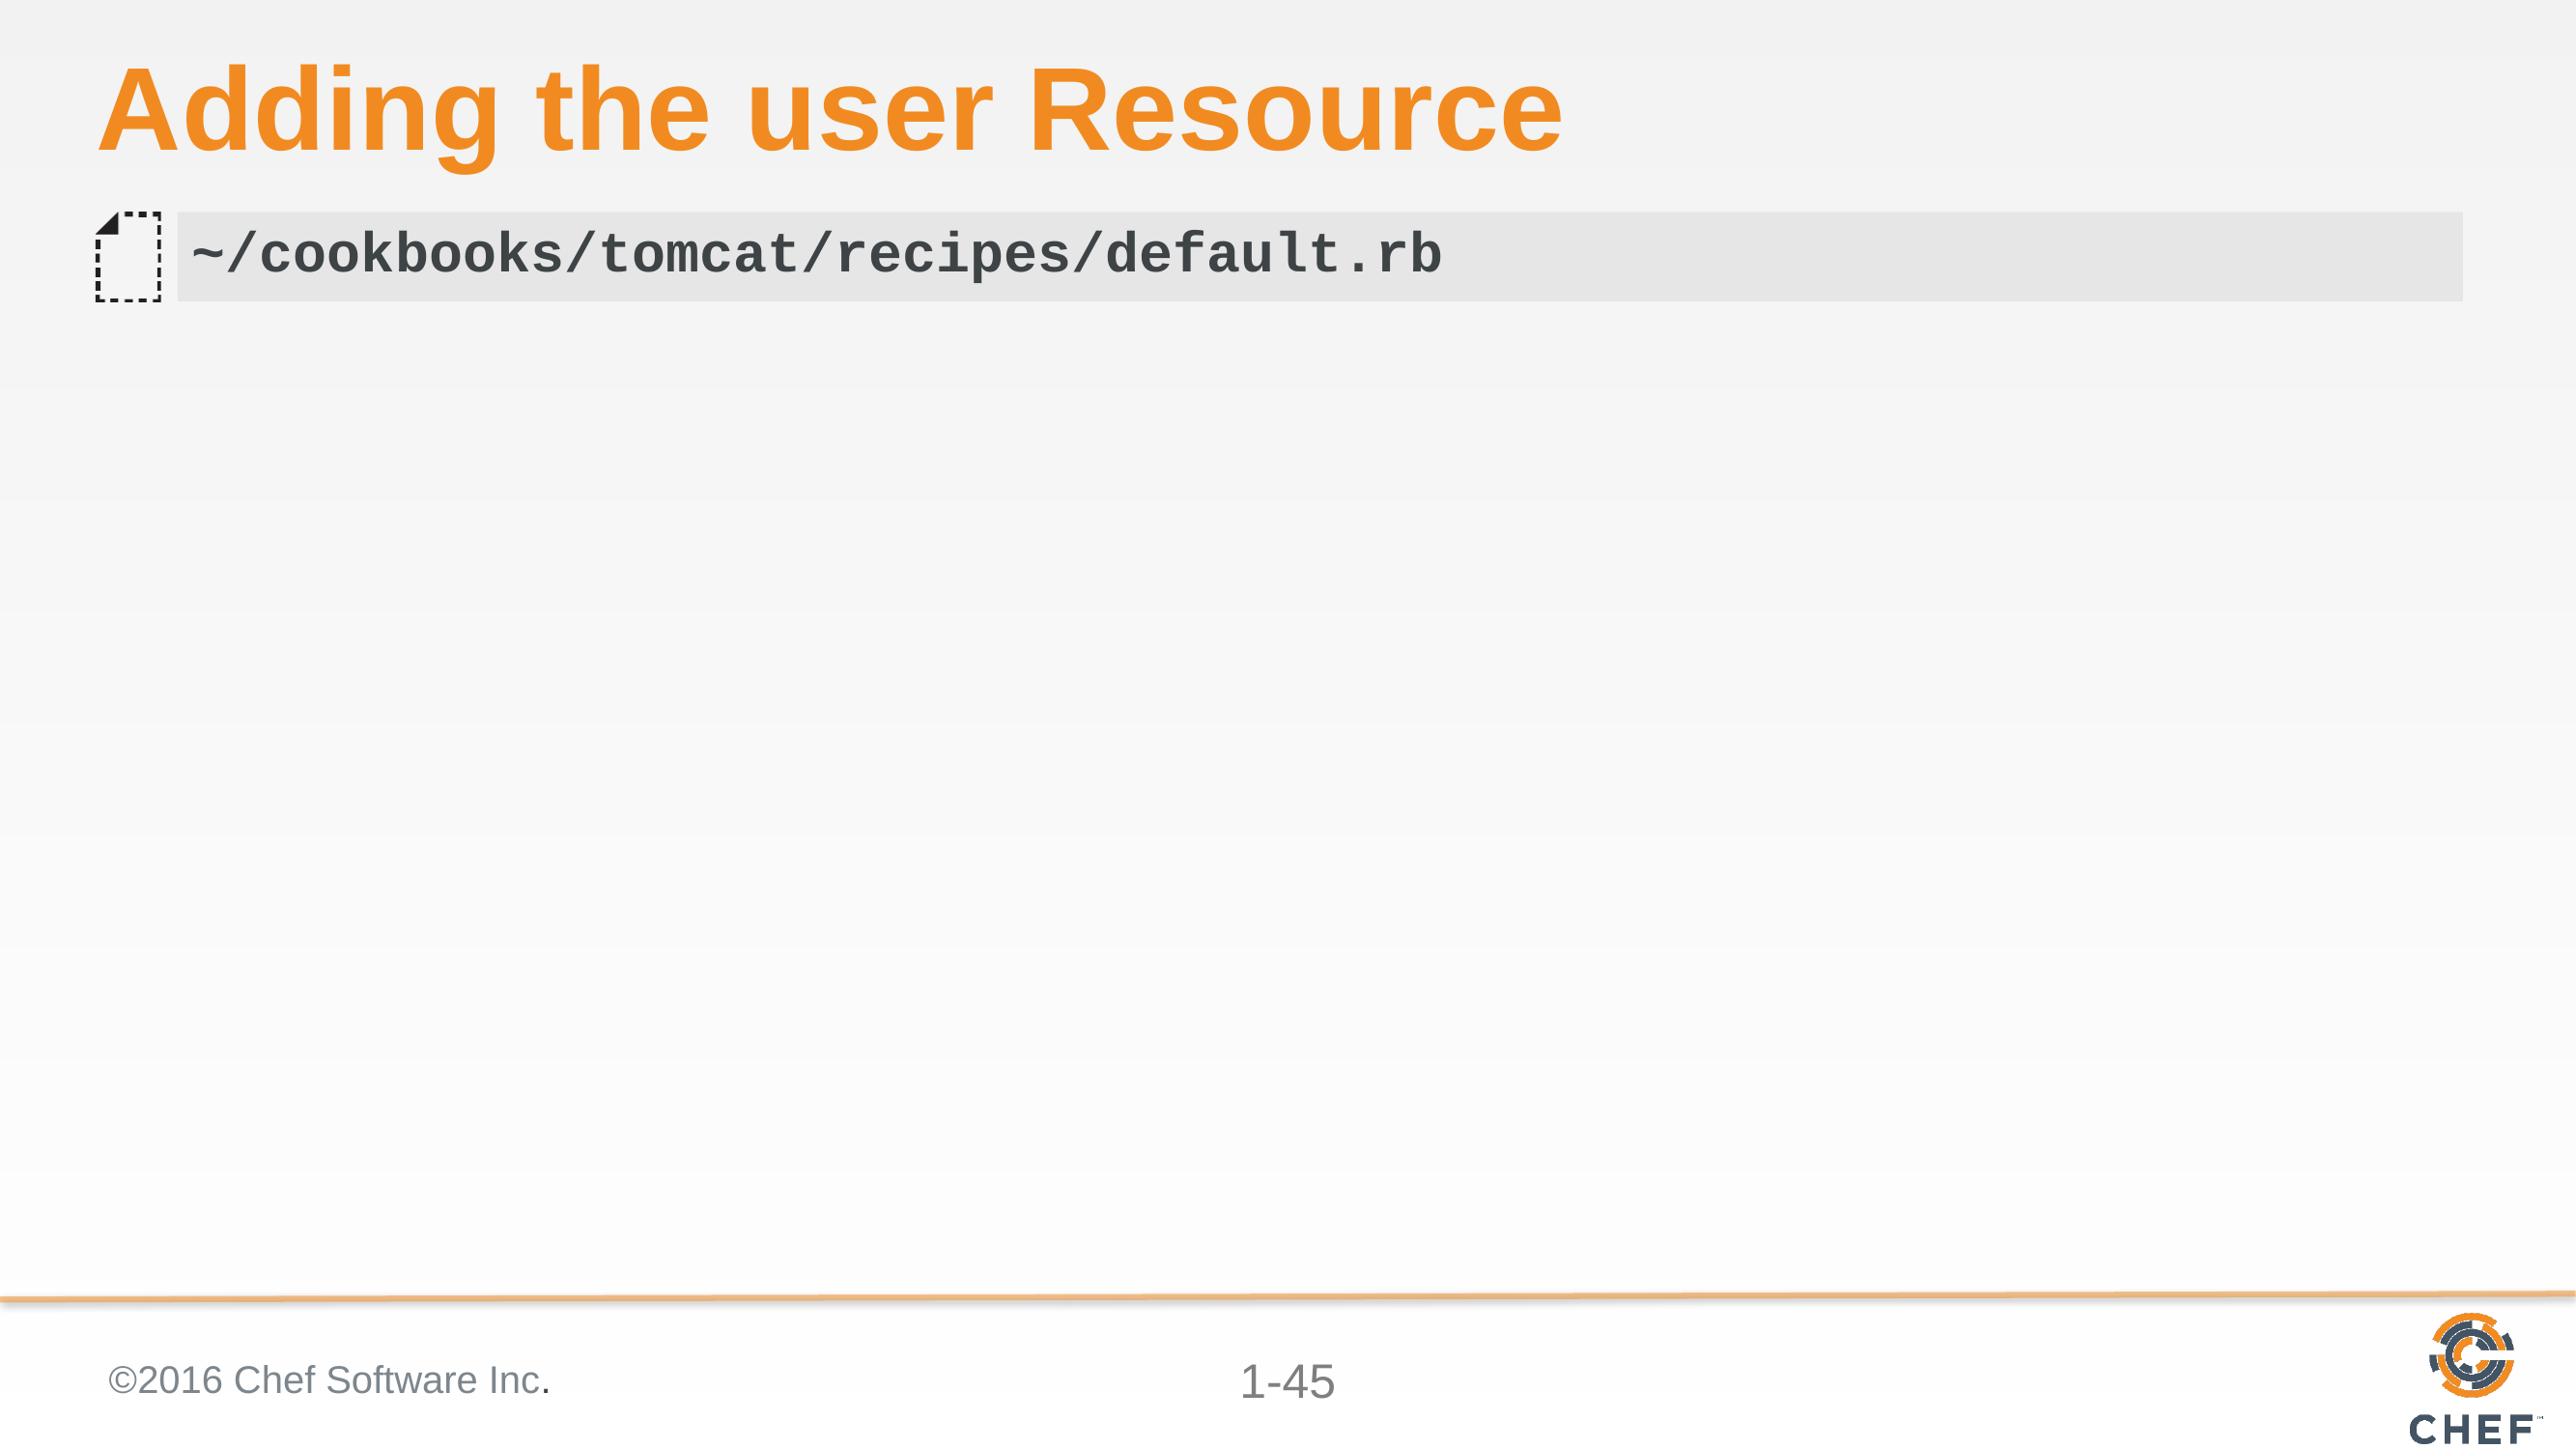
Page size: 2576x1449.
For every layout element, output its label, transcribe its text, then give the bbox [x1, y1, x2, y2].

picture [2399, 1297, 2551, 1449]
list ~/cookbooks/tomcat/recipes/default.rb [177, 212, 2463, 302]
title Adding the user Resource [96, 48, 2463, 180]
